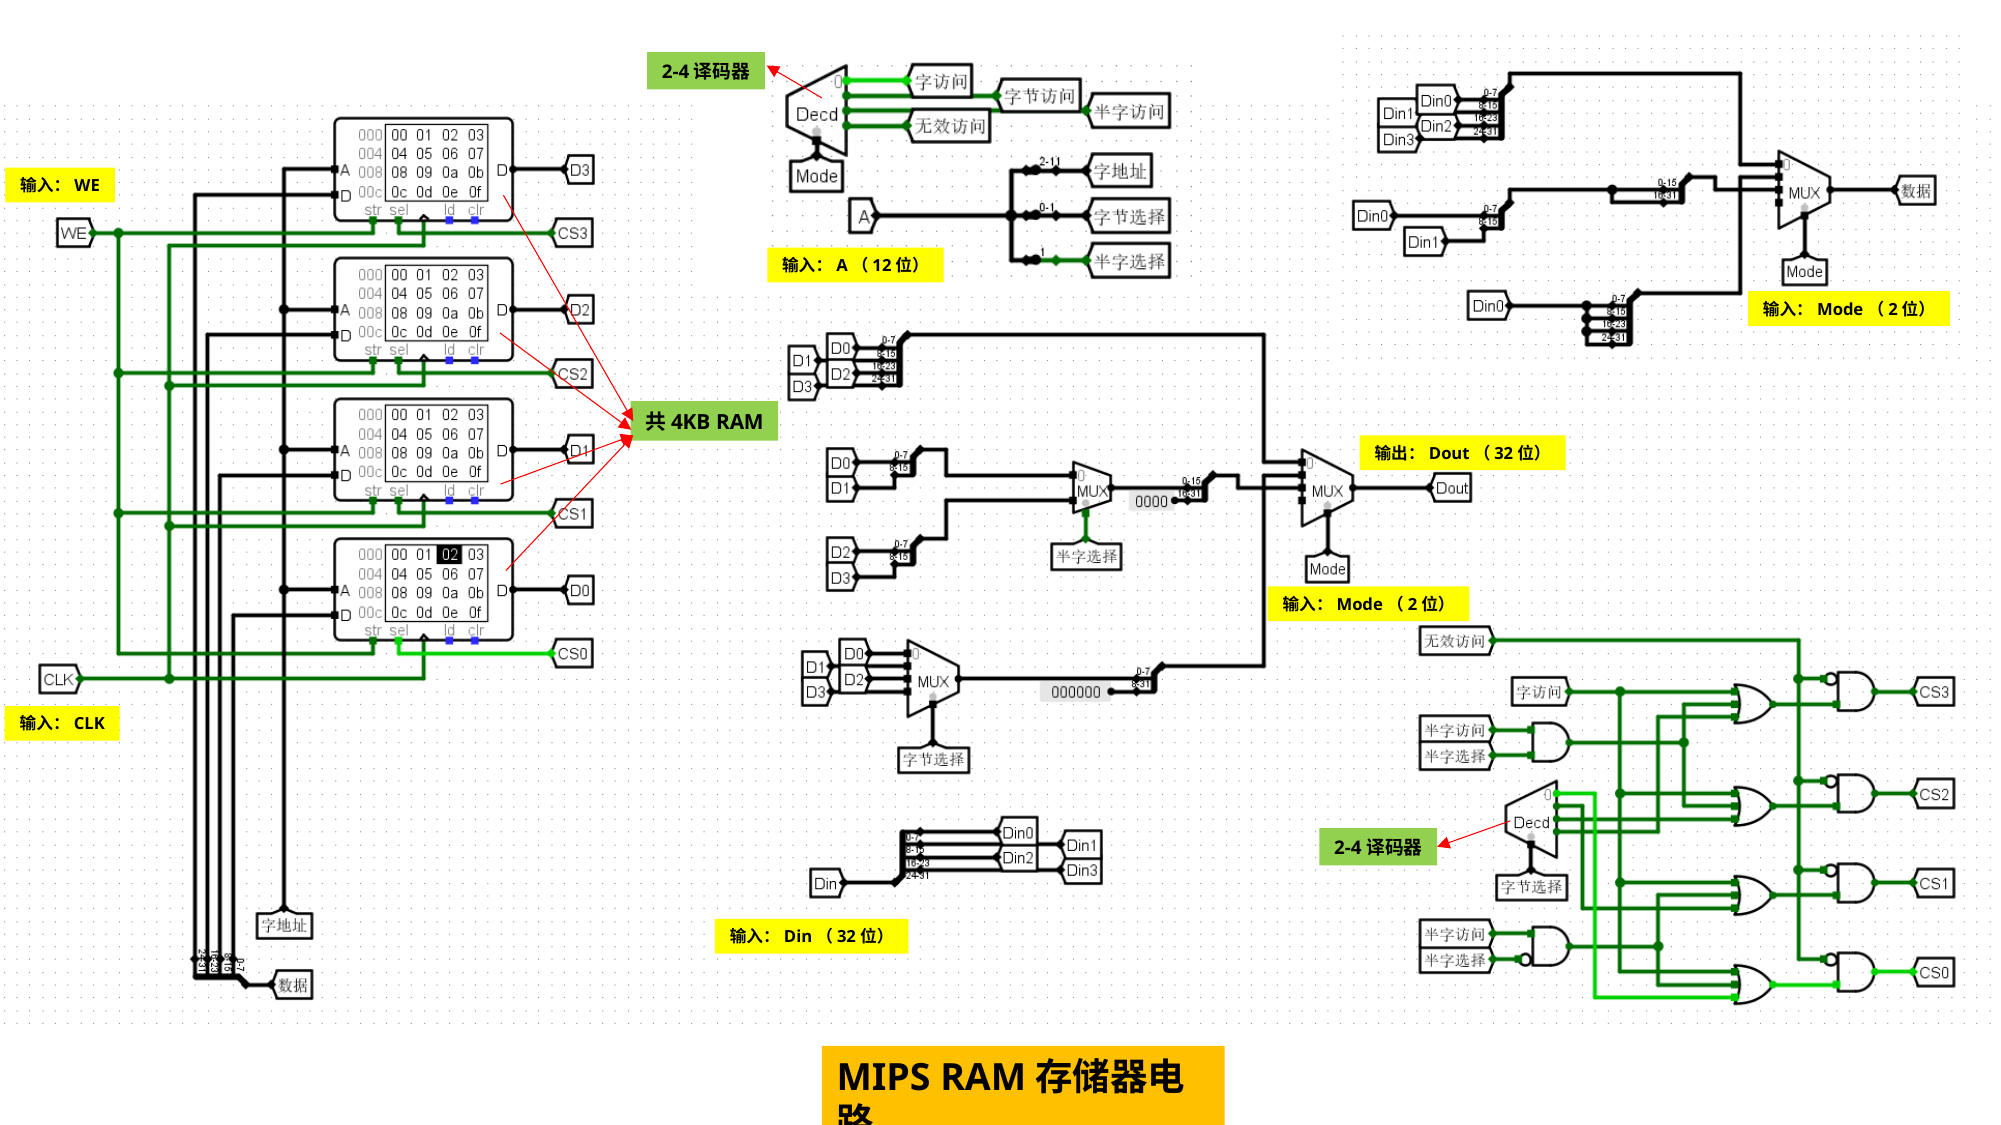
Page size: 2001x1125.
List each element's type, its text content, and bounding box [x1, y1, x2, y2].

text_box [505, 484, 634, 571]
text_box MIPS RAM存储器电路 [821, 1045, 1225, 1125]
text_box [503, 195, 634, 422]
text_box 2-4译码器 [647, 52, 765, 90]
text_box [766, 65, 822, 98]
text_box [1437, 820, 1511, 848]
picture [0, 27, 2000, 1028]
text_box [500, 435, 634, 484]
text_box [499, 332, 632, 430]
